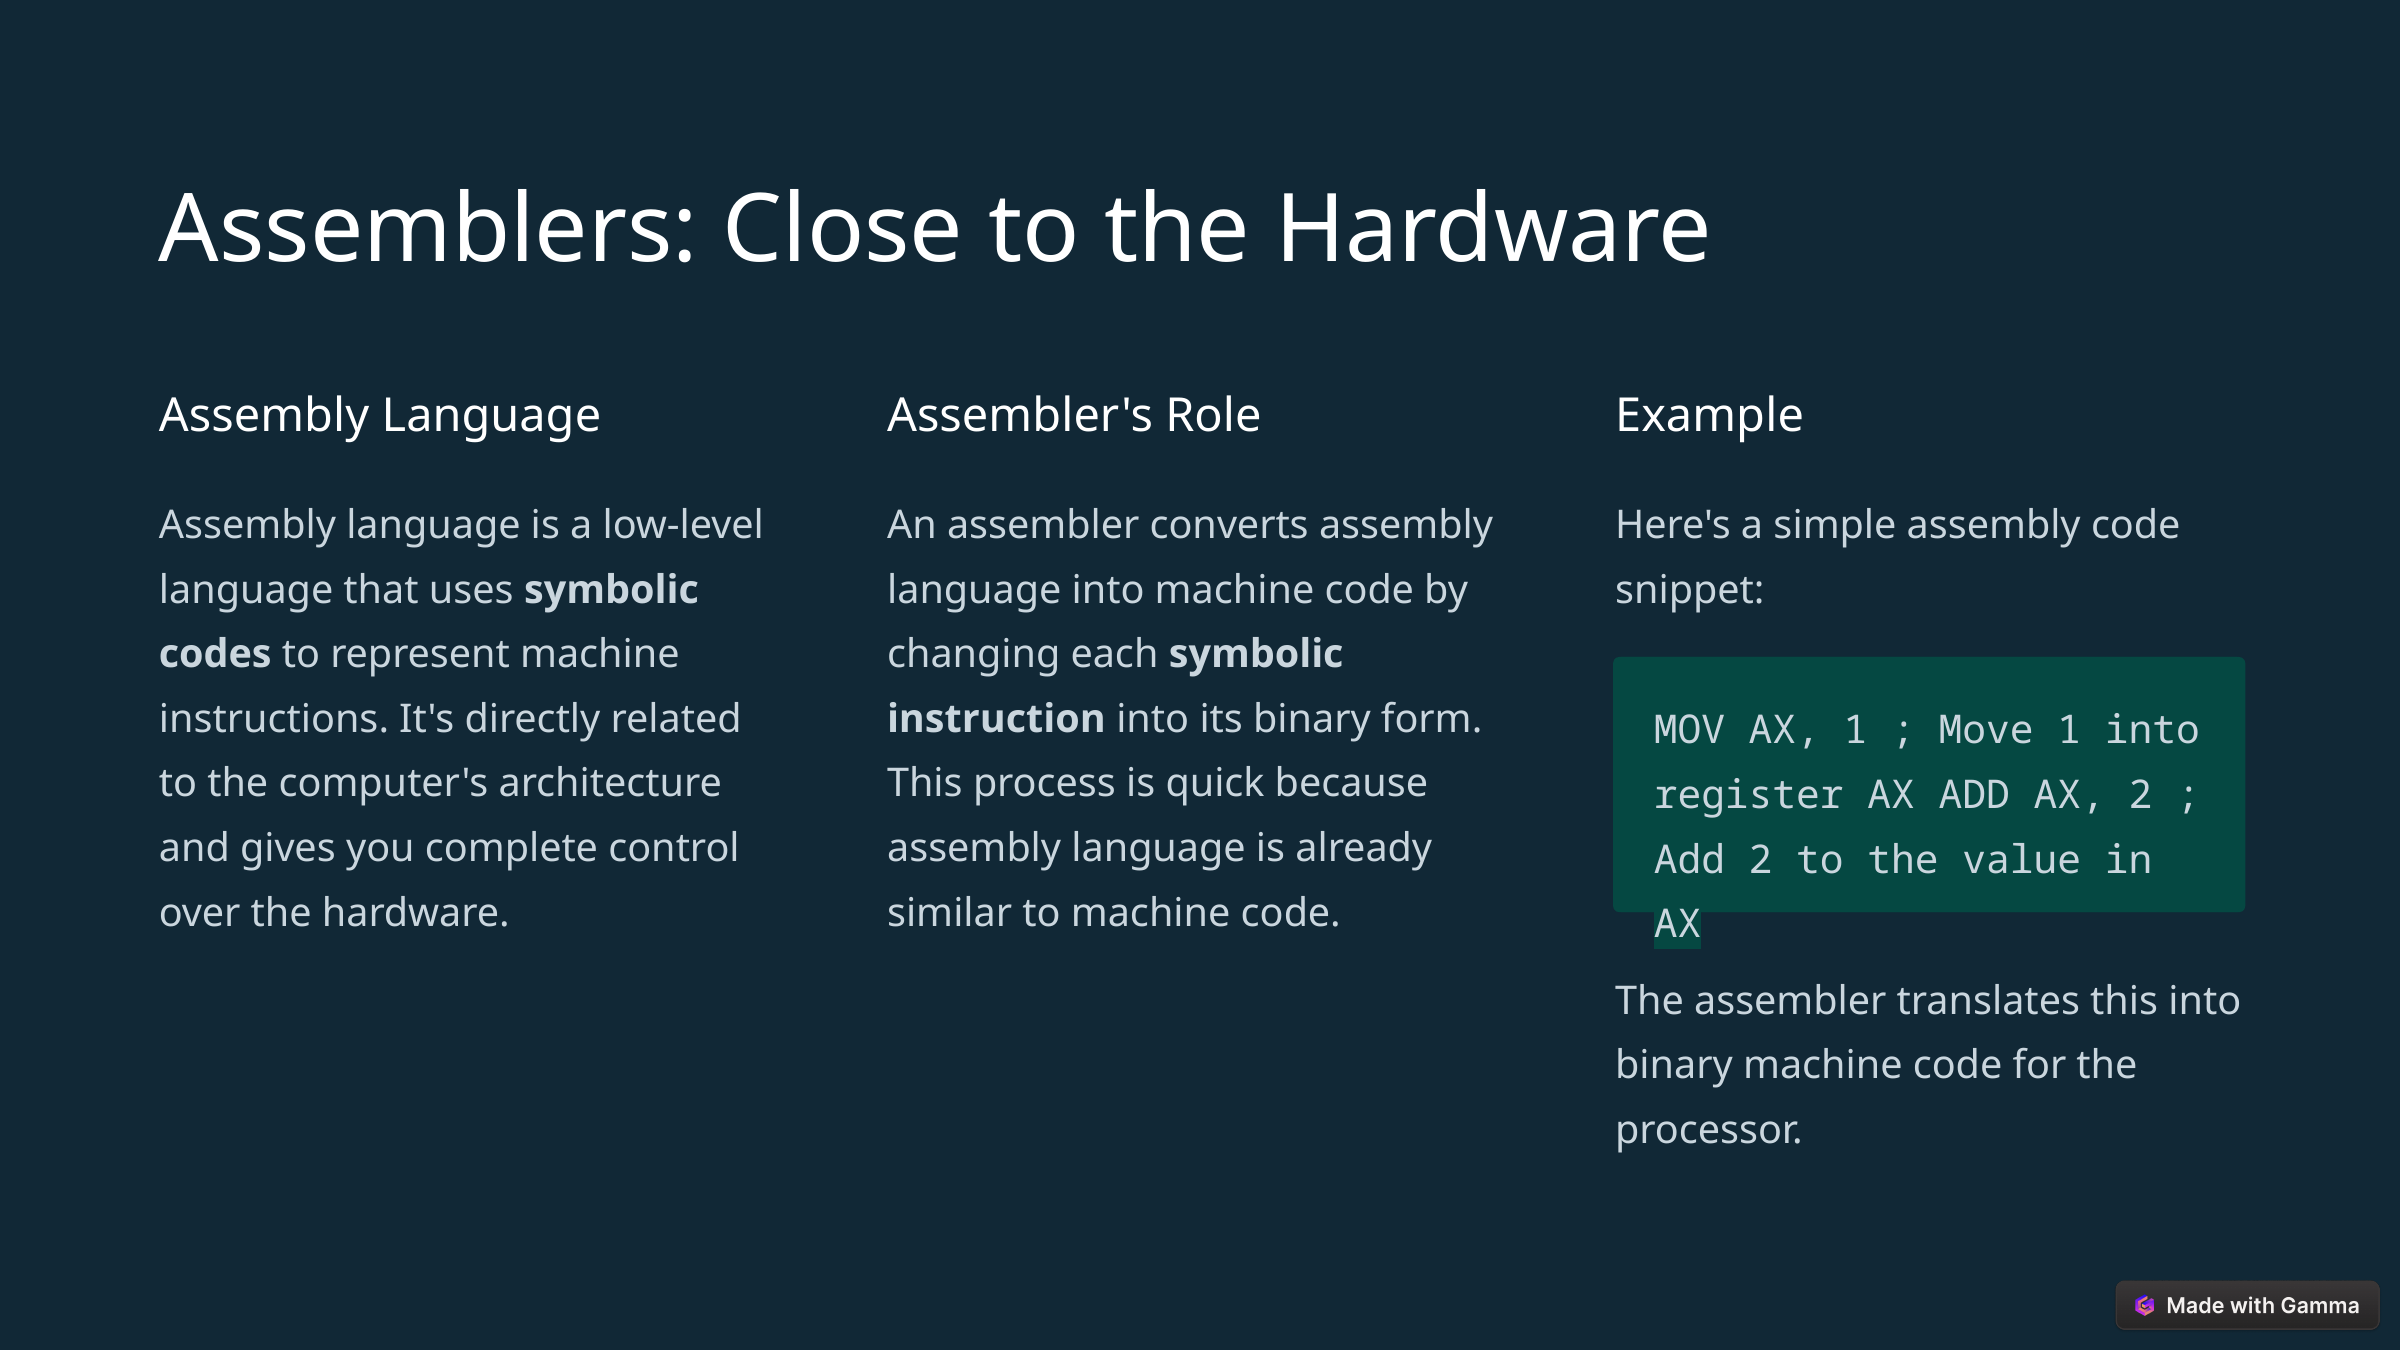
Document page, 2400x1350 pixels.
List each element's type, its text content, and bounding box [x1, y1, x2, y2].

text_box [1613, 656, 2246, 913]
text_box Example [1615, 381, 2092, 442]
text_box The assembler translates this into binary machine code for the processor. [1615, 957, 2244, 1152]
text_box An assembler converts assembly language into machine code by changing each symbolic instruction into its binary form. This process is quick because assembly language is already similar to machine code. [887, 481, 1516, 871]
text_box MOV AX, 1 ; Move 1 into register AX ADD AX, 2 ; Add 2 to the value in AX [1653, 687, 2205, 882]
text_box Assemblers: Close to the Hardware [158, 161, 2164, 281]
text_box Here's a simple assembly code snippet: [1615, 481, 2244, 612]
text_box Assembly Language [158, 381, 738, 442]
text_box Assembler's Role [887, 381, 1367, 442]
picture [2106, 1271, 2389, 1339]
text_box Assembly language is a low-level language that uses symbolic codes to represent machine instructions. It's directly related to the computer's architecture and gives you complete control over the hardware. [158, 481, 787, 871]
